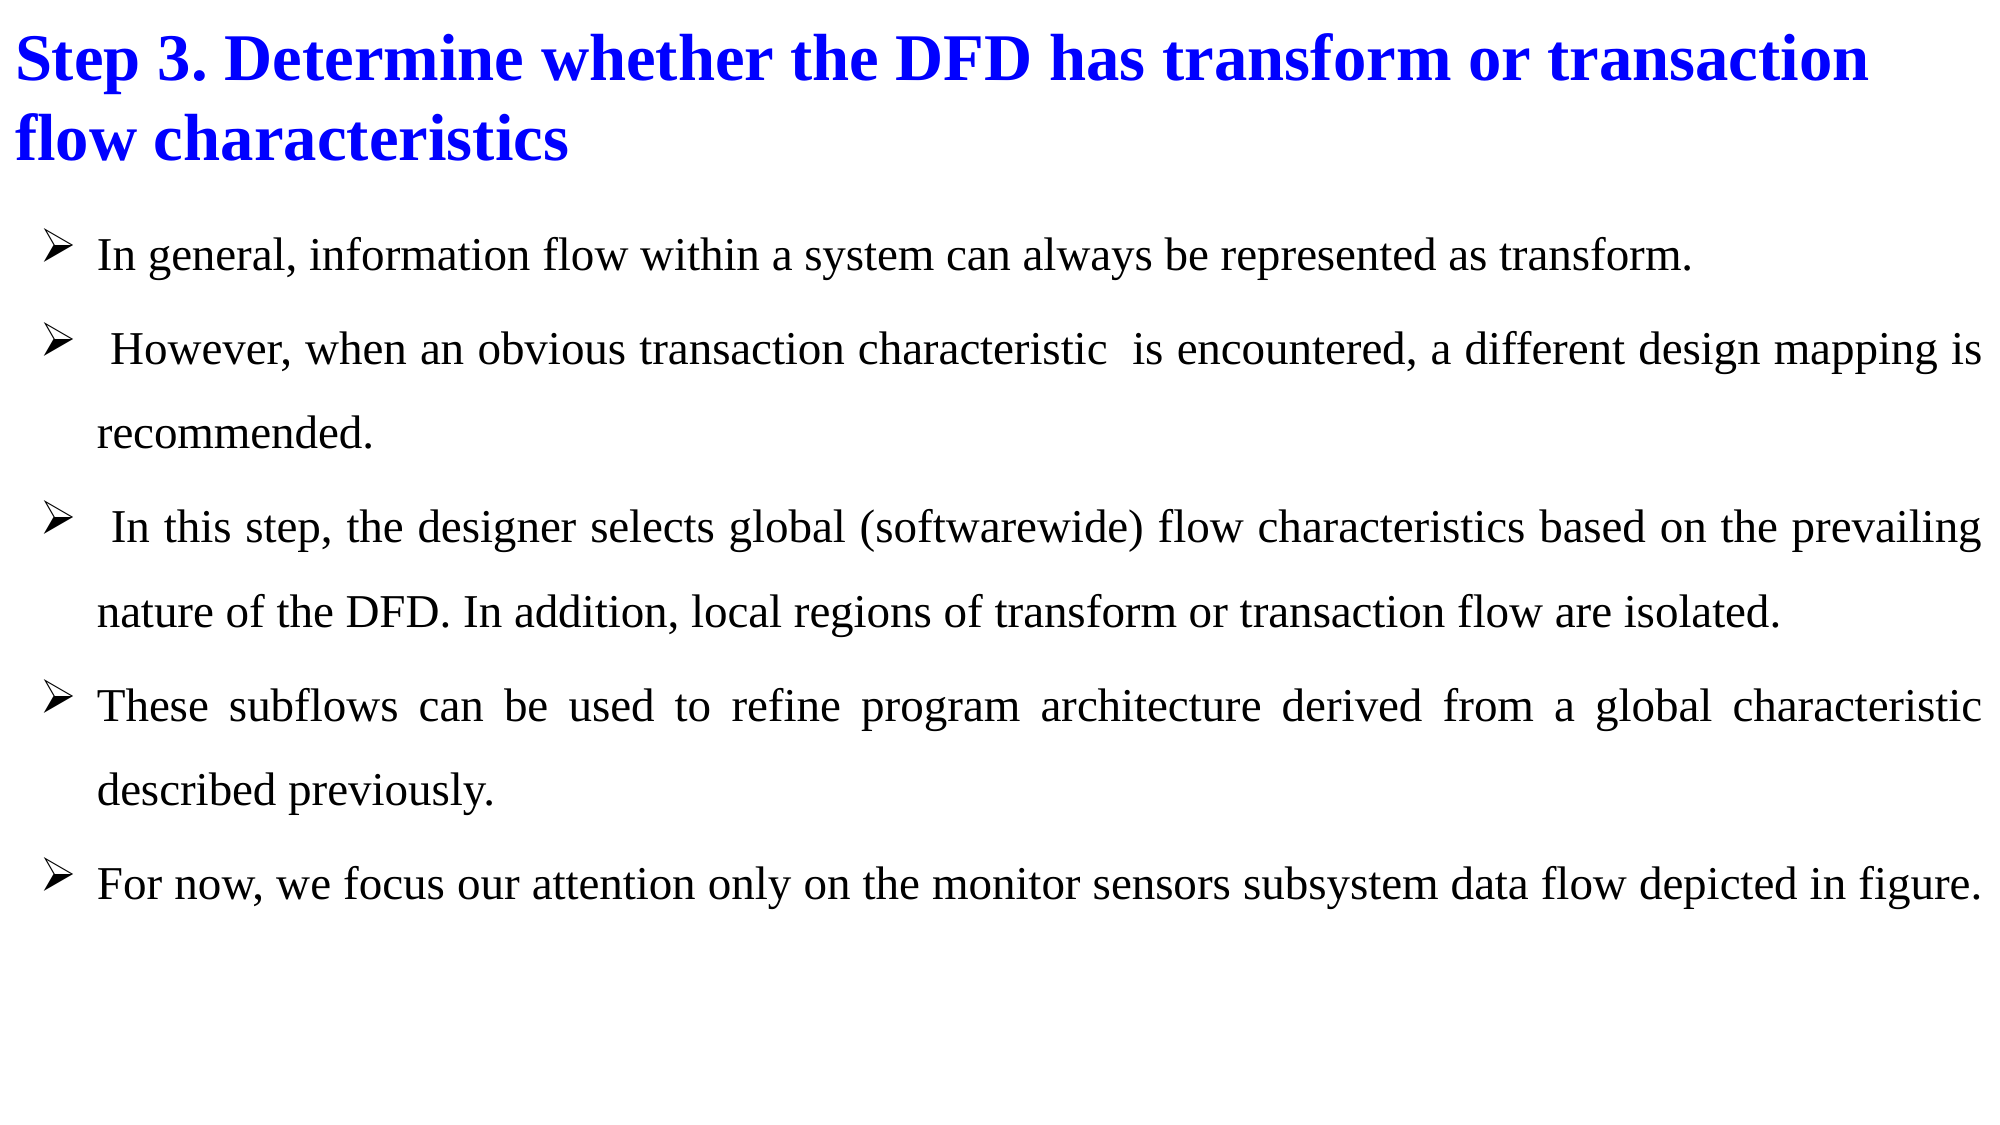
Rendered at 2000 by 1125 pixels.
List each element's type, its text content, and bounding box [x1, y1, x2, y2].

title Step 3. Determine whether the DFD has transform or transaction flow characteristics [0, 0, 2000, 188]
list In general, information flow within a system can always be represented as transform. However, when an obvious transaction characteristic is encountered, a different design mapping is recommended. In this step, the designer selects global (softwarewide) flow characteristics based on the prevailing nature of the DFD. In addition, local regions of transform or transaction flow are isolated. These subflows can be used to refine program architecture derived from a global characteristic described previously. For now, we focus our attention only on the monitor sensors subsystem data flow depicted in figure. [24, 187, 2000, 1125]
